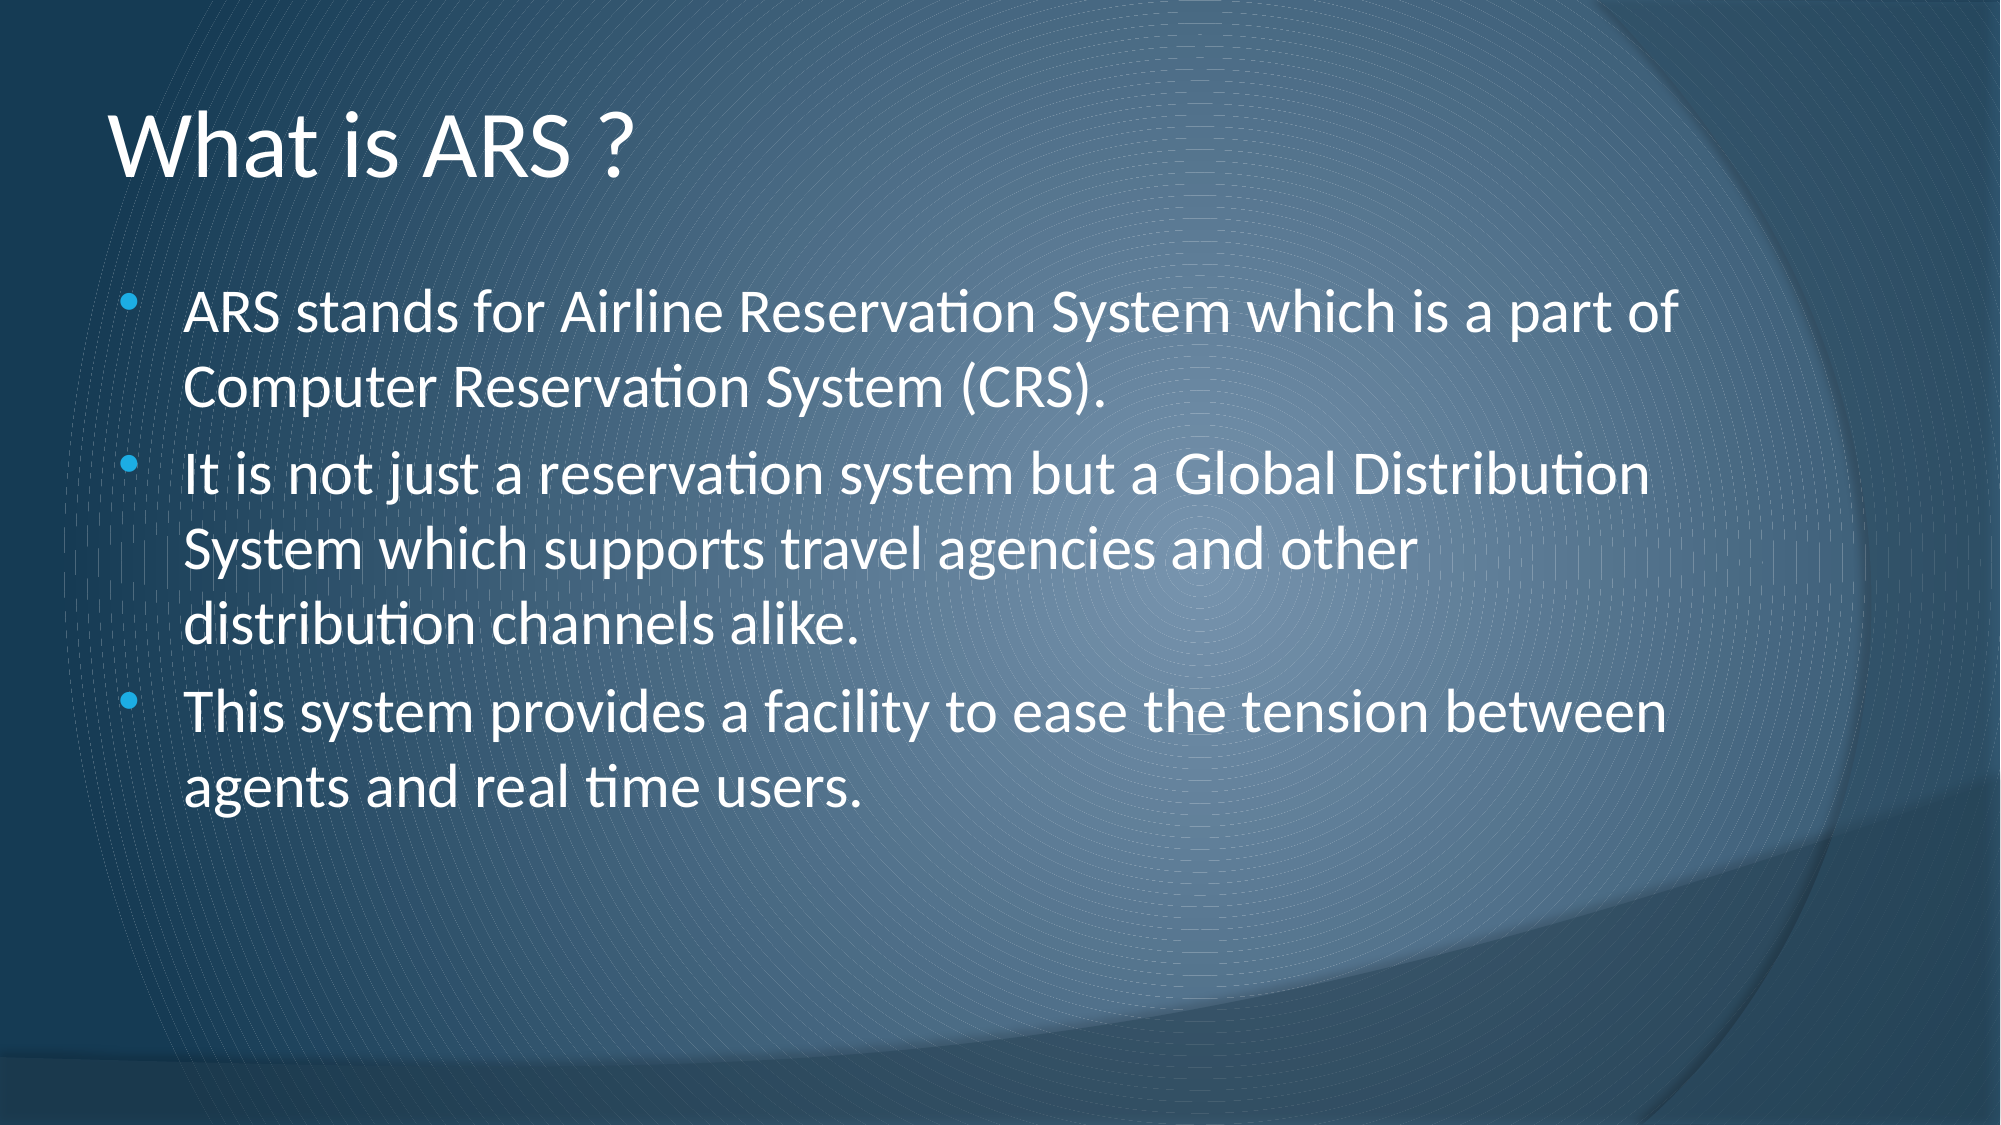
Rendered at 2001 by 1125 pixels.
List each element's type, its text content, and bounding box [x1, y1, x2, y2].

title What is ARS ? [99, 45, 1734, 233]
list ARS stands for Airline Reservation System which is a part of Computer Reservation System (CRS). It is not just a reservation system but a Global Distribution System which supports travel agencies and other distribution channels alike. This system provides a facility to ease the tension between agents and real time users. [99, 262, 1734, 1005]
